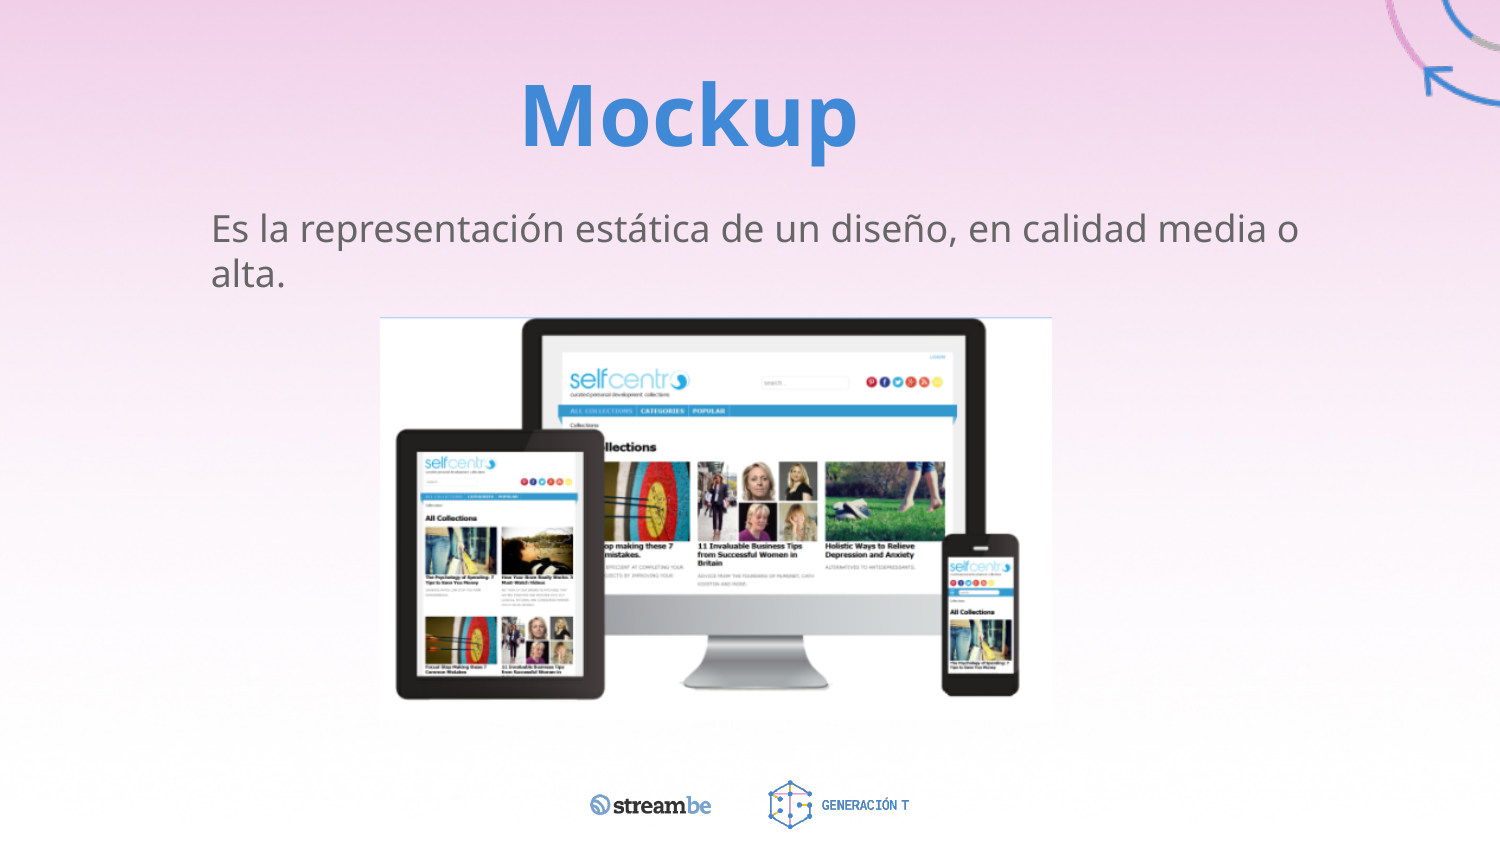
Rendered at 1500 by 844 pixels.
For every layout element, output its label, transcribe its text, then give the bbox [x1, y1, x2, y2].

title Mockup [126, 41, 1252, 171]
text_box Es la representación estática de un diseño, en calidad media o alta. [195, 197, 1356, 393]
picture [0, 0, 1500, 844]
